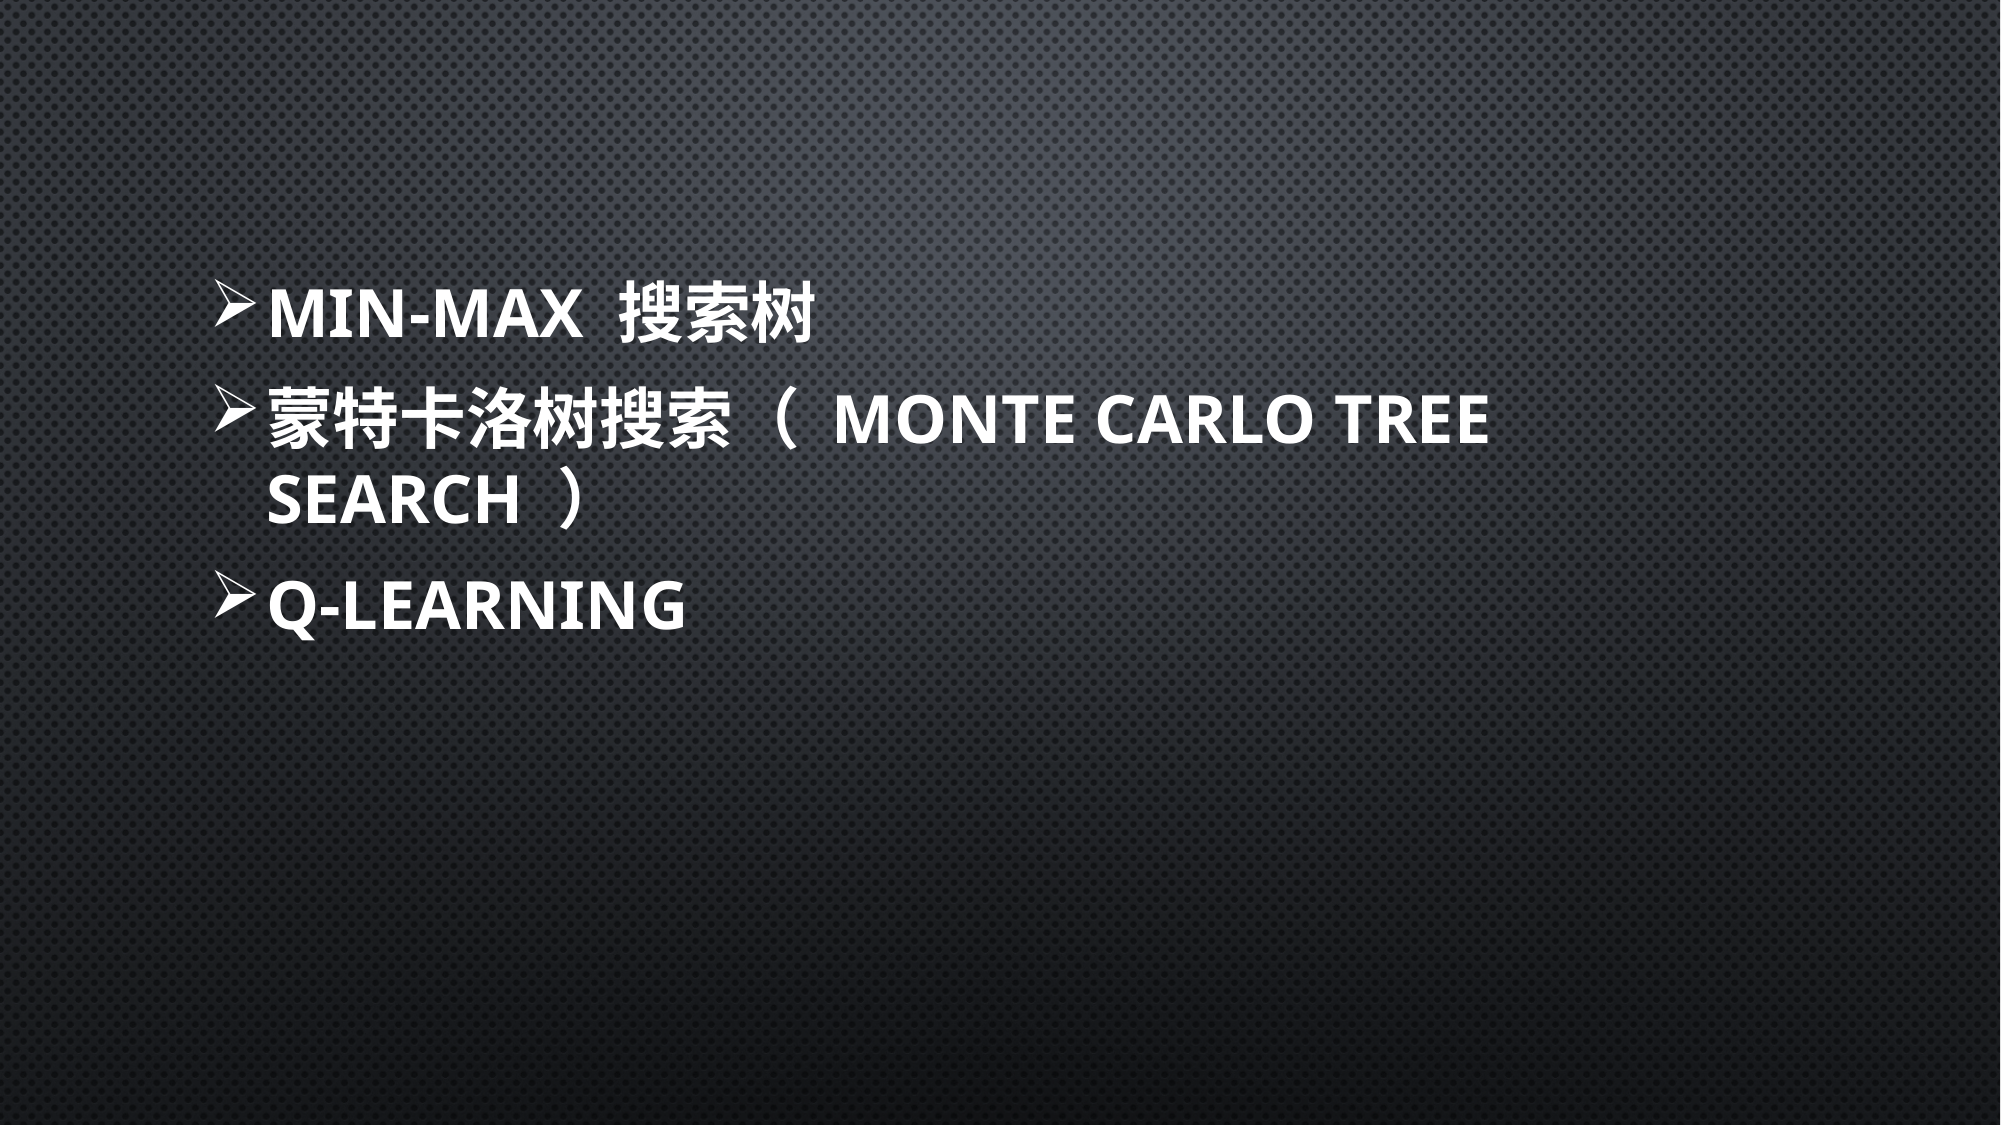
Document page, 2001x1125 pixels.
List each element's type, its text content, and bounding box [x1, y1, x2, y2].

subtitle Min-max 搜索树 蒙特卡洛树搜索（ Monte Carlo Tree Search ） Q-learning [194, 263, 1709, 764]
